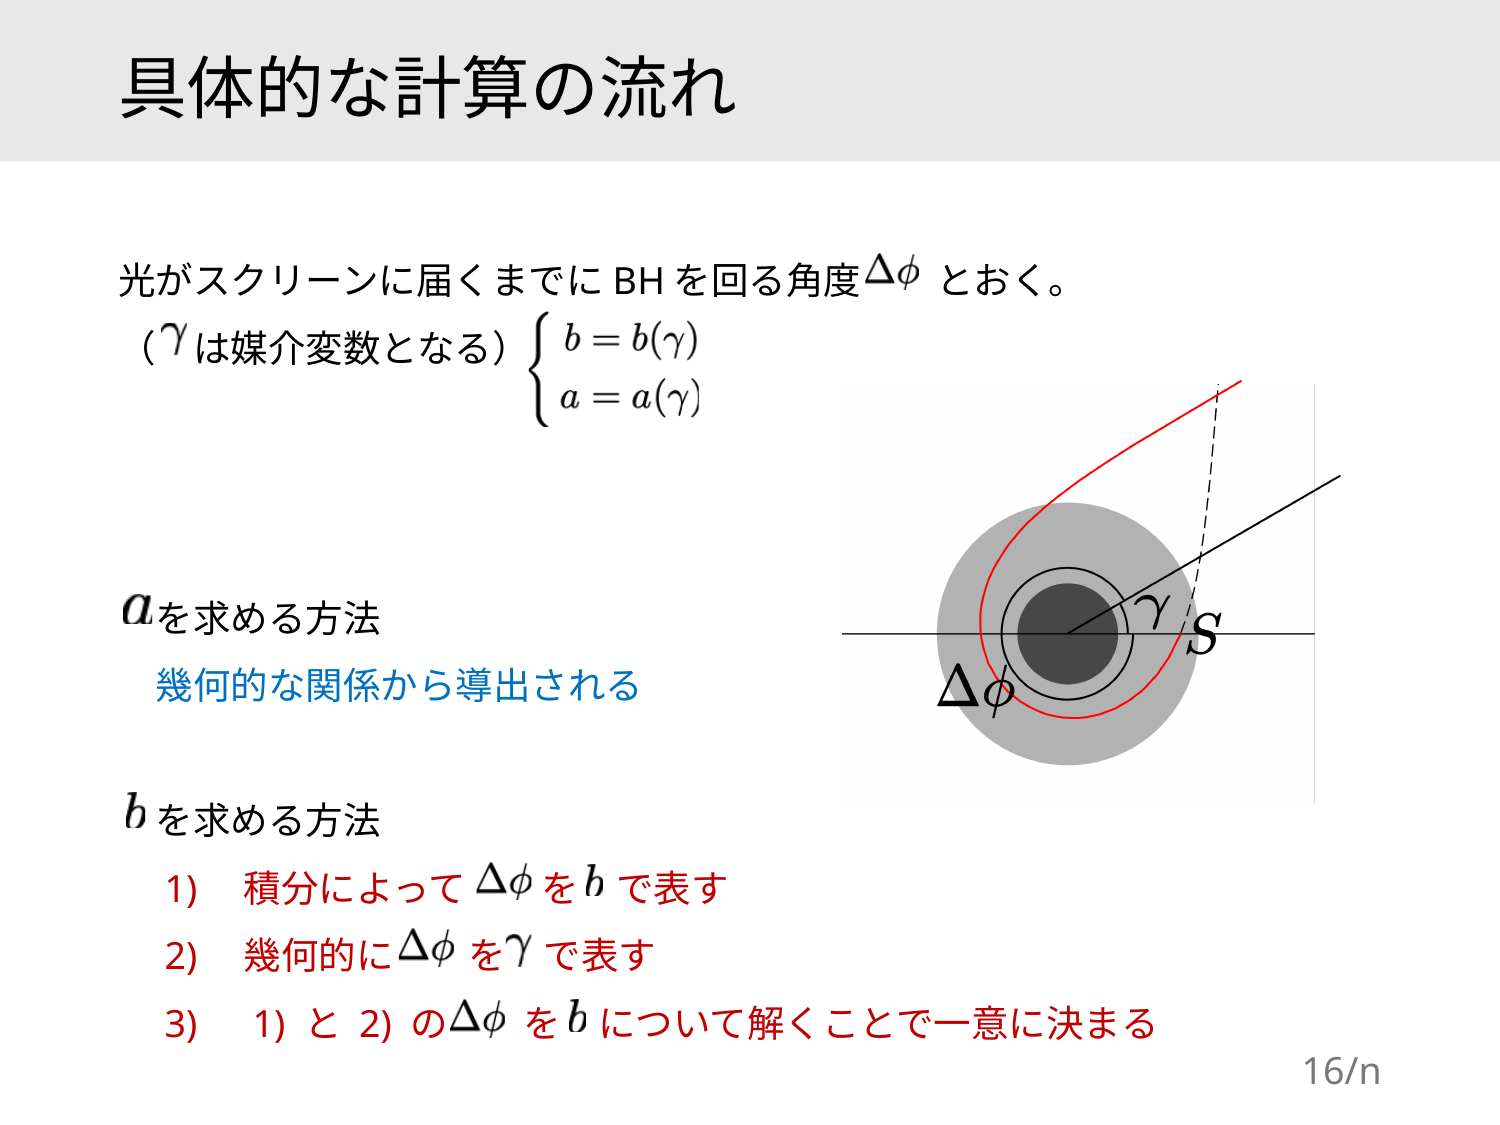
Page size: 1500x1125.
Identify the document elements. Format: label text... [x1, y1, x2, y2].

picture [568, 999, 587, 1032]
picture [841, 334, 1342, 804]
picture [449, 999, 506, 1038]
text_box [0, 0, 1500, 163]
picture [125, 791, 146, 829]
slide_number 16/n [1059, 1065, 1397, 1103]
picture [864, 252, 920, 291]
title 具体的な計算の流れ [103, 11, 1397, 173]
picture [122, 593, 153, 624]
text_box 光がスクリーンに届くまでにBHを回る角度 とおく。 （ は媒介変数となる） を求める方法 幾何的な関係から導出される を求める方法 1) 積分によって を で表す 2) 幾何的に を で表す 3) 1) と 2) の を について解くことで一意に決まる [103, 227, 1397, 1065]
picture [585, 864, 604, 897]
picture [475, 861, 532, 901]
picture [505, 933, 532, 967]
picture [398, 928, 455, 967]
picture [160, 322, 188, 356]
picture [528, 311, 699, 428]
